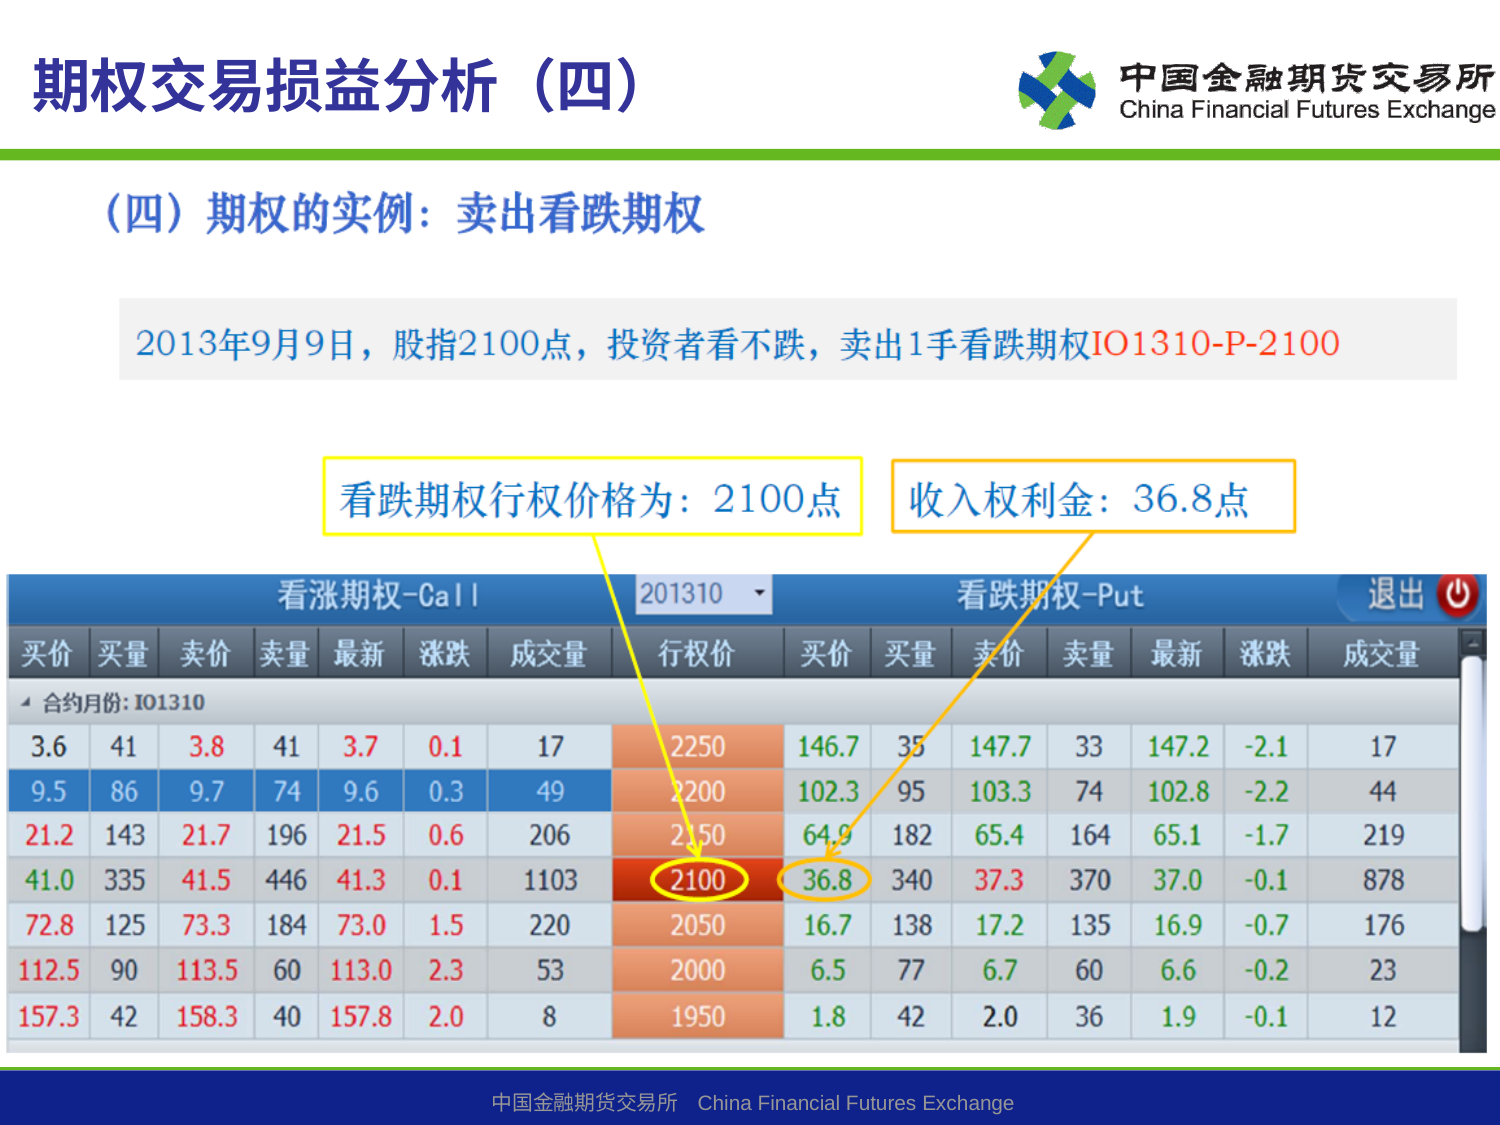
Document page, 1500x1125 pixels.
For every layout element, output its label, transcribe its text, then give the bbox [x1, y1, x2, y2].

picture [0, 172, 1500, 1067]
picture [1117, 42, 1500, 138]
slide_number - 54 - [1204, 1072, 1500, 1078]
title 期权交易损益分析（四） [17, 31, 1117, 138]
